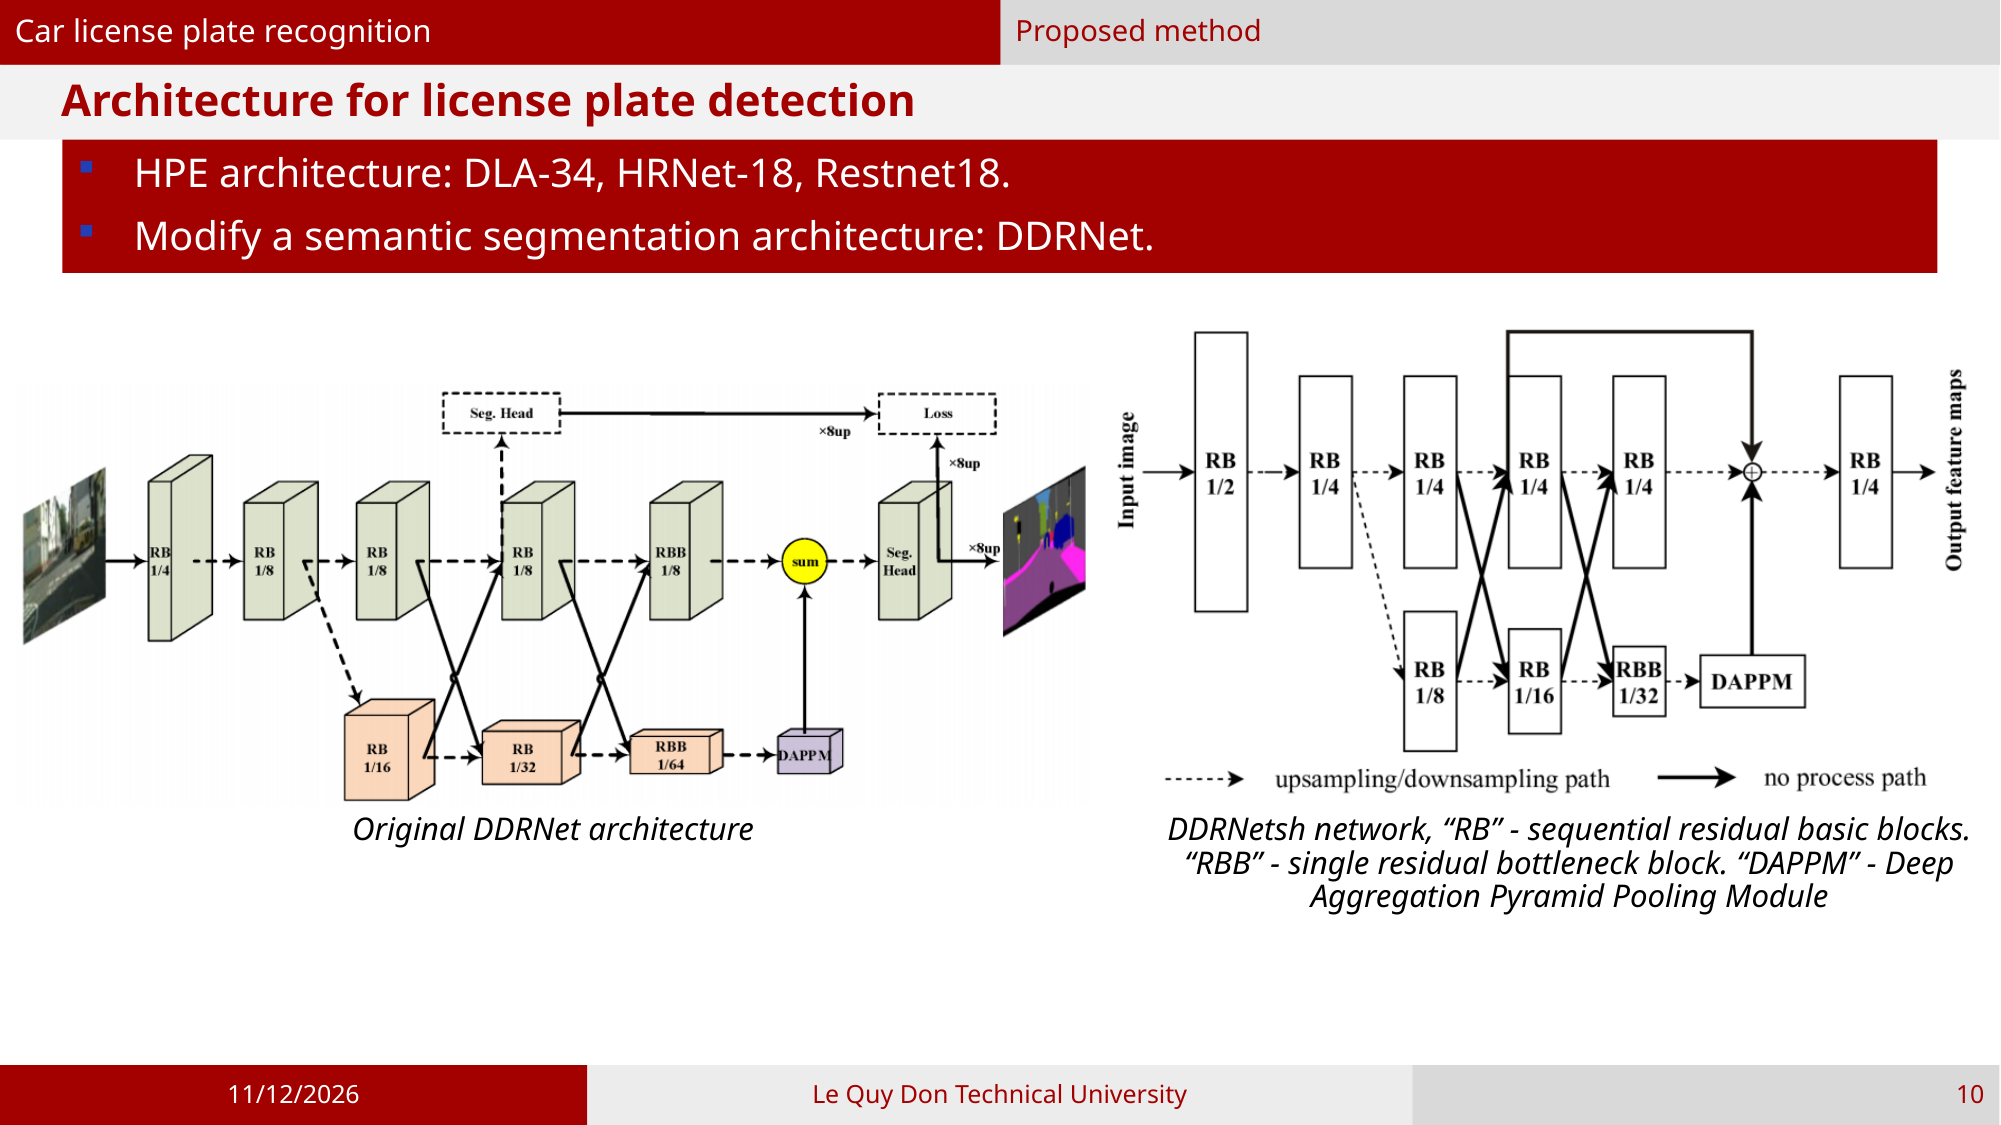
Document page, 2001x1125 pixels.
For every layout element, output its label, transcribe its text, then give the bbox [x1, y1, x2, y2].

list Proposed method [1000, 0, 2000, 65]
slide_number 10 [1412, 1065, 2000, 1125]
picture [1101, 319, 1979, 806]
text_box DDRNetsh network, “RB” - sequential residual basic blocks. “RBB” - single residual bottleneck block. “DAPPM” - Deep Aggregation Pyramid Pooling Module [1140, 806, 2000, 922]
title Architecture for license plate detection [0, 65, 2000, 140]
picture [15, 384, 1091, 806]
list Car license plate recognition [0, 0, 1000, 65]
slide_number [0, 1065, 587, 1125]
list Original DDRNet architecture [168, 806, 939, 855]
list HPE architecture: DLA-34, HRNet-18, Restnet18. Modify a semantic segmentation architecture: DDRNet. [62, 139, 1938, 273]
footer Le Quy Don Technical University [587, 1065, 1412, 1125]
